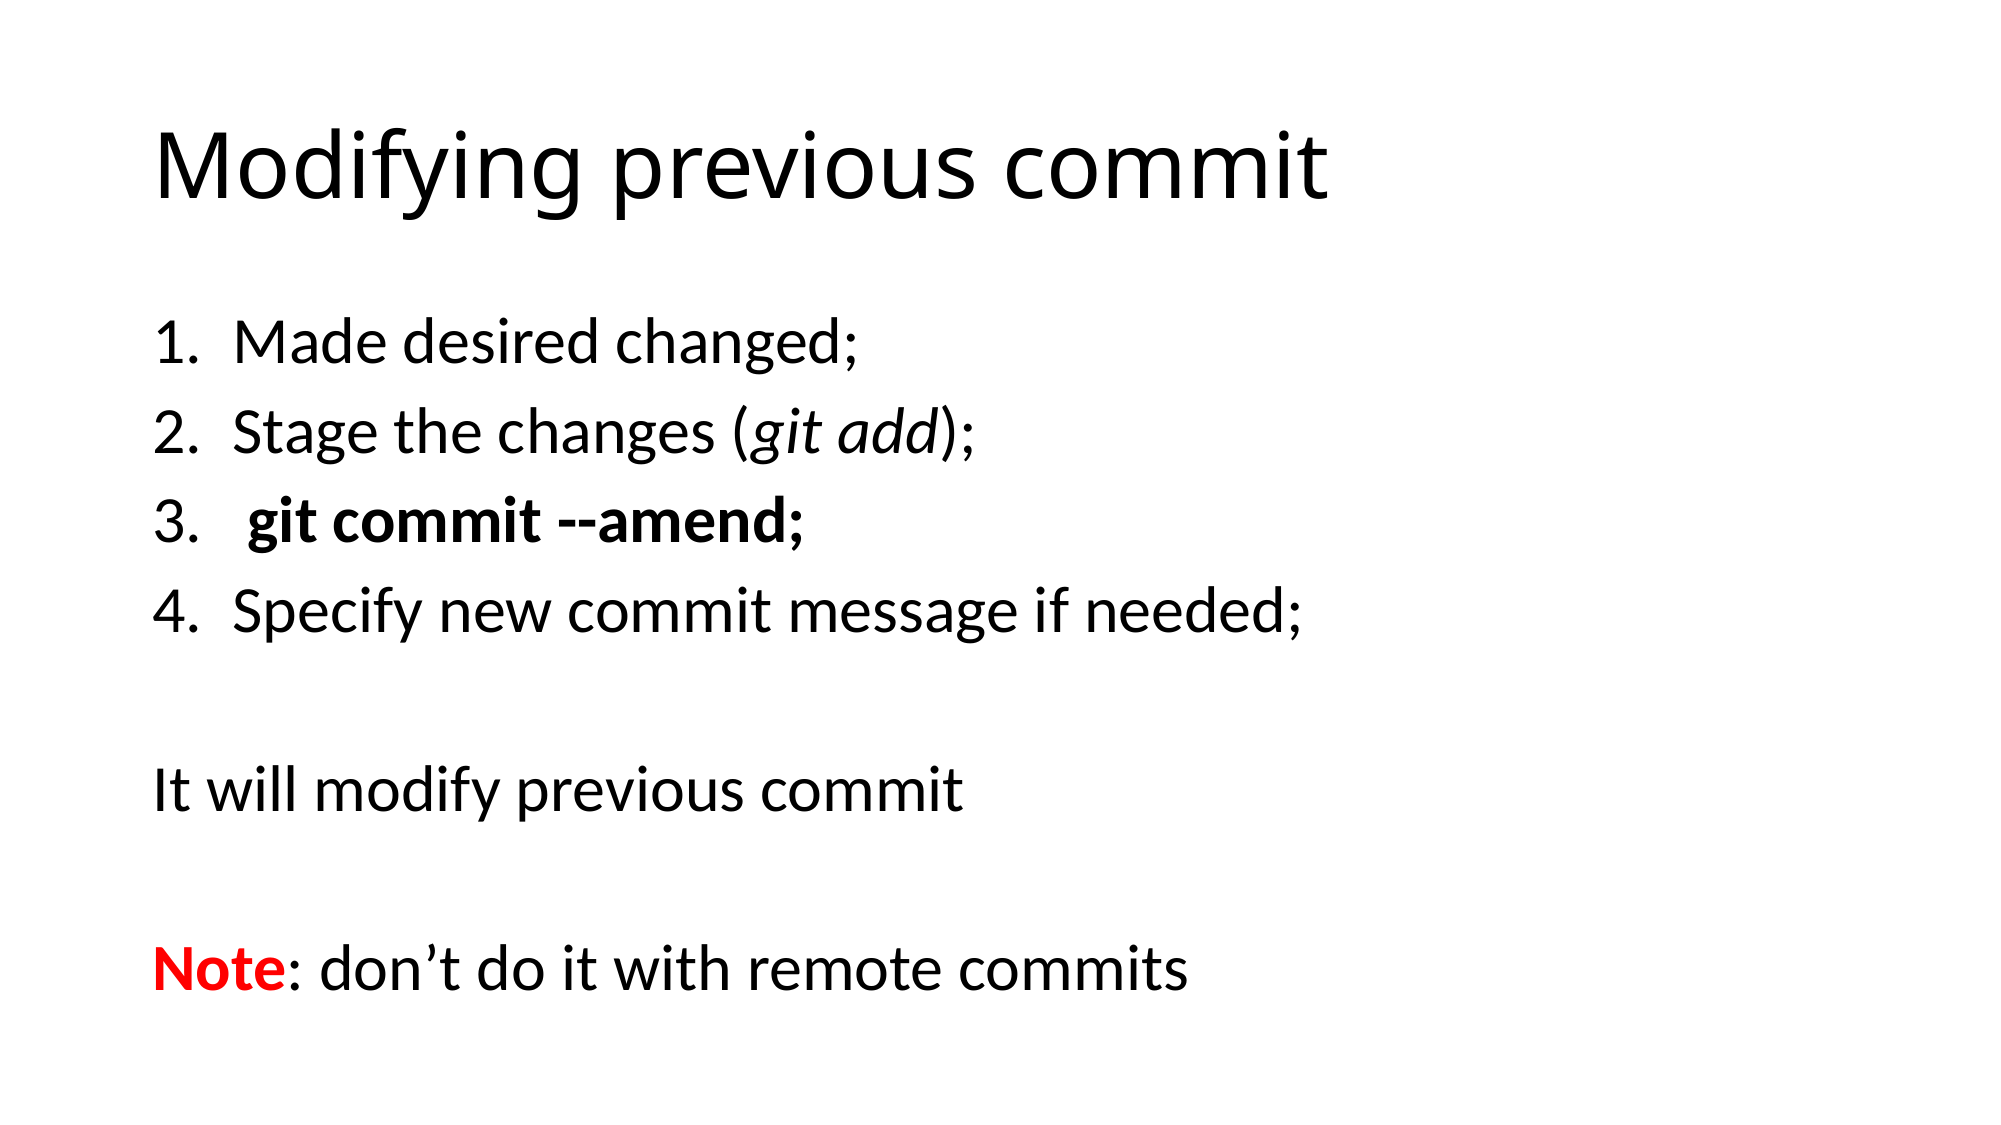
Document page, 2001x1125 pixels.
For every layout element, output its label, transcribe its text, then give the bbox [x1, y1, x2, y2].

list Made desired changed; Stage the changes (git add); git commit --amend; Specify new commit message if needed; It will modify previous commit Note: don’t do it with remote commits [137, 299, 1863, 1014]
title Modifying previous commit [137, 59, 1863, 278]
